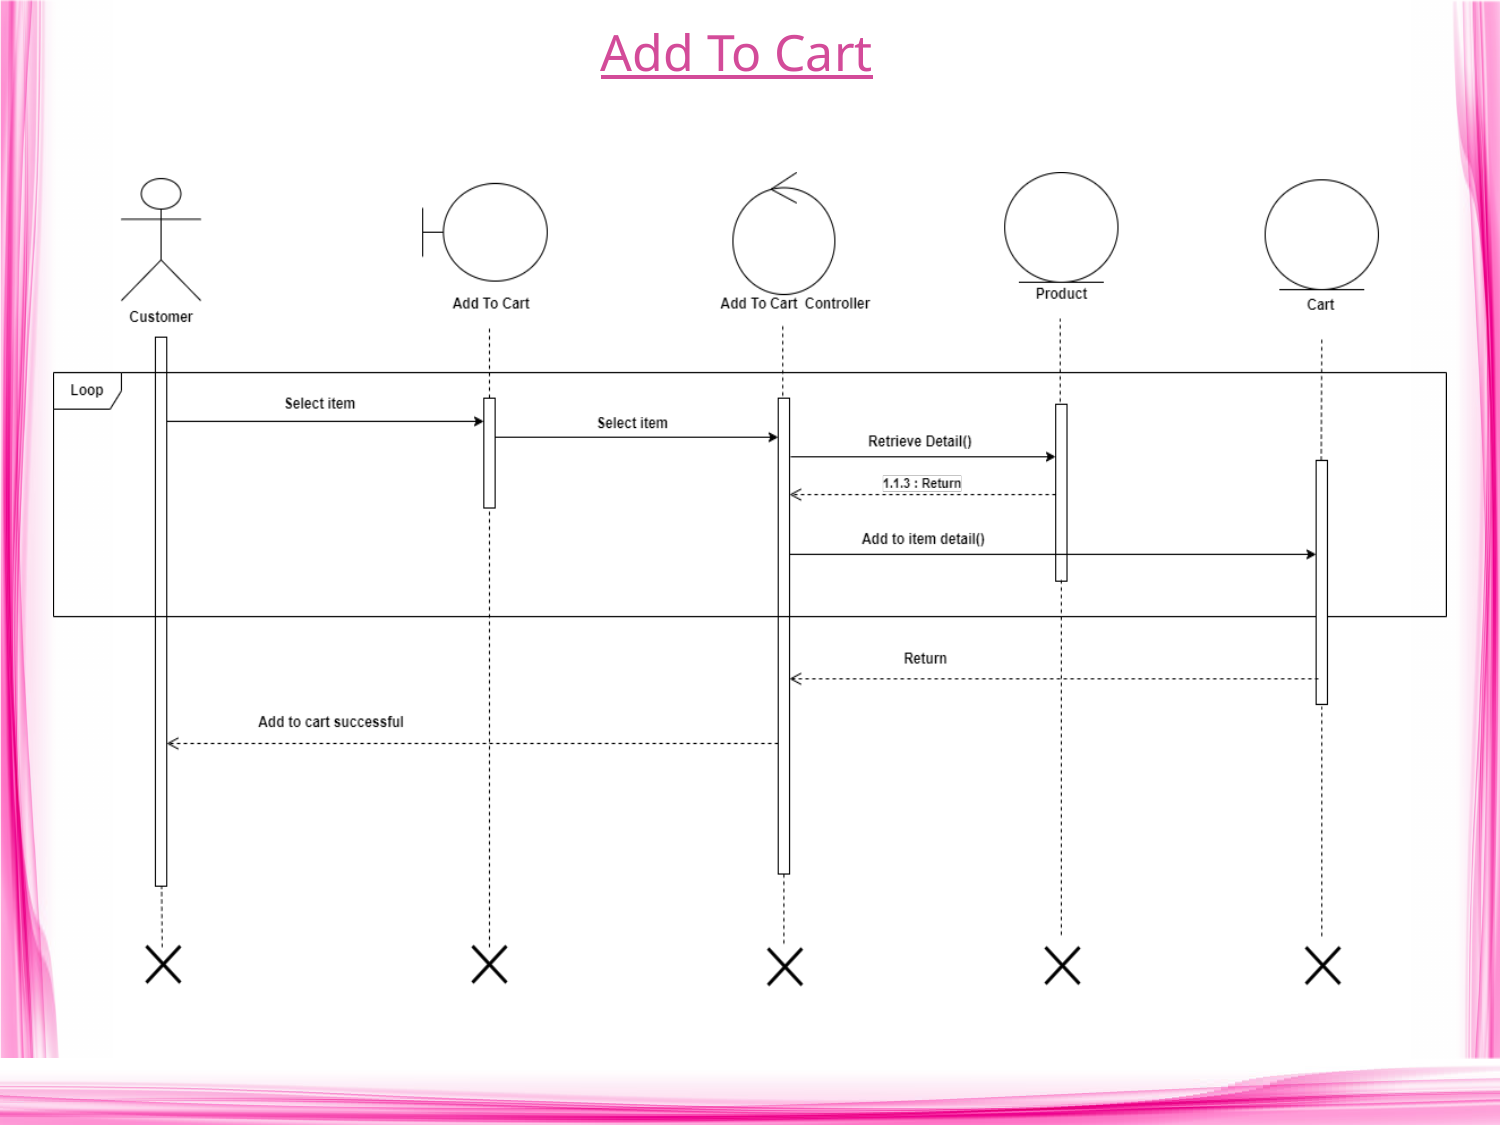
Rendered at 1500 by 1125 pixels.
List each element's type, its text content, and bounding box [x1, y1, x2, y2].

picture [0, 2, 1500, 1125]
text_box Add To Cart [585, 14, 888, 89]
